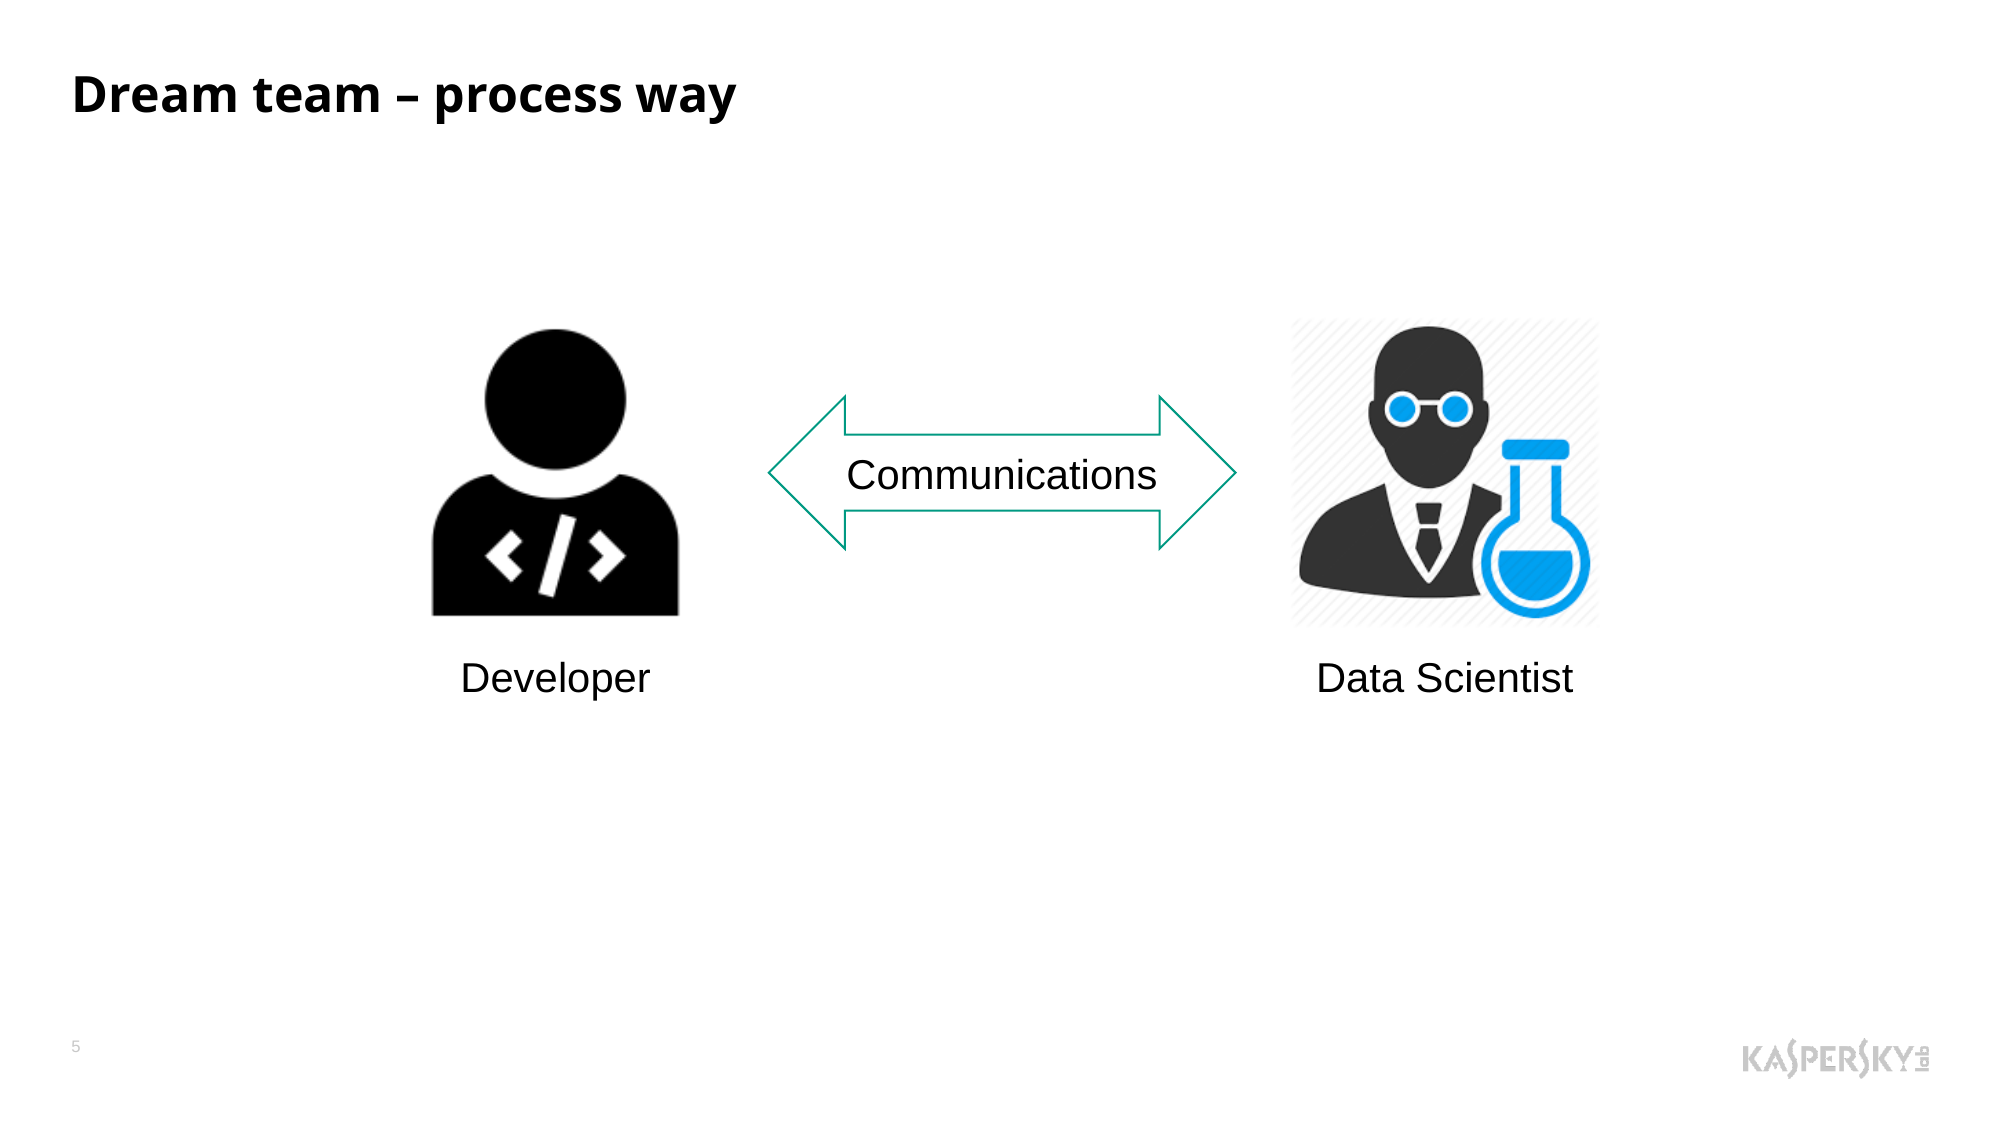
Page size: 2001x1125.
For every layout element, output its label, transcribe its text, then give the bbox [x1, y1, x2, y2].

title Dream team – process way [71, 69, 1929, 124]
text_box Developer [445, 664, 667, 709]
picture [1735, 1031, 1936, 1087]
picture [1290, 317, 1600, 628]
picture [365, 282, 747, 664]
slide_number 5 [71, 1035, 110, 1083]
text_box Data Scientist [1301, 643, 1589, 709]
text_box Communications [767, 394, 1238, 552]
